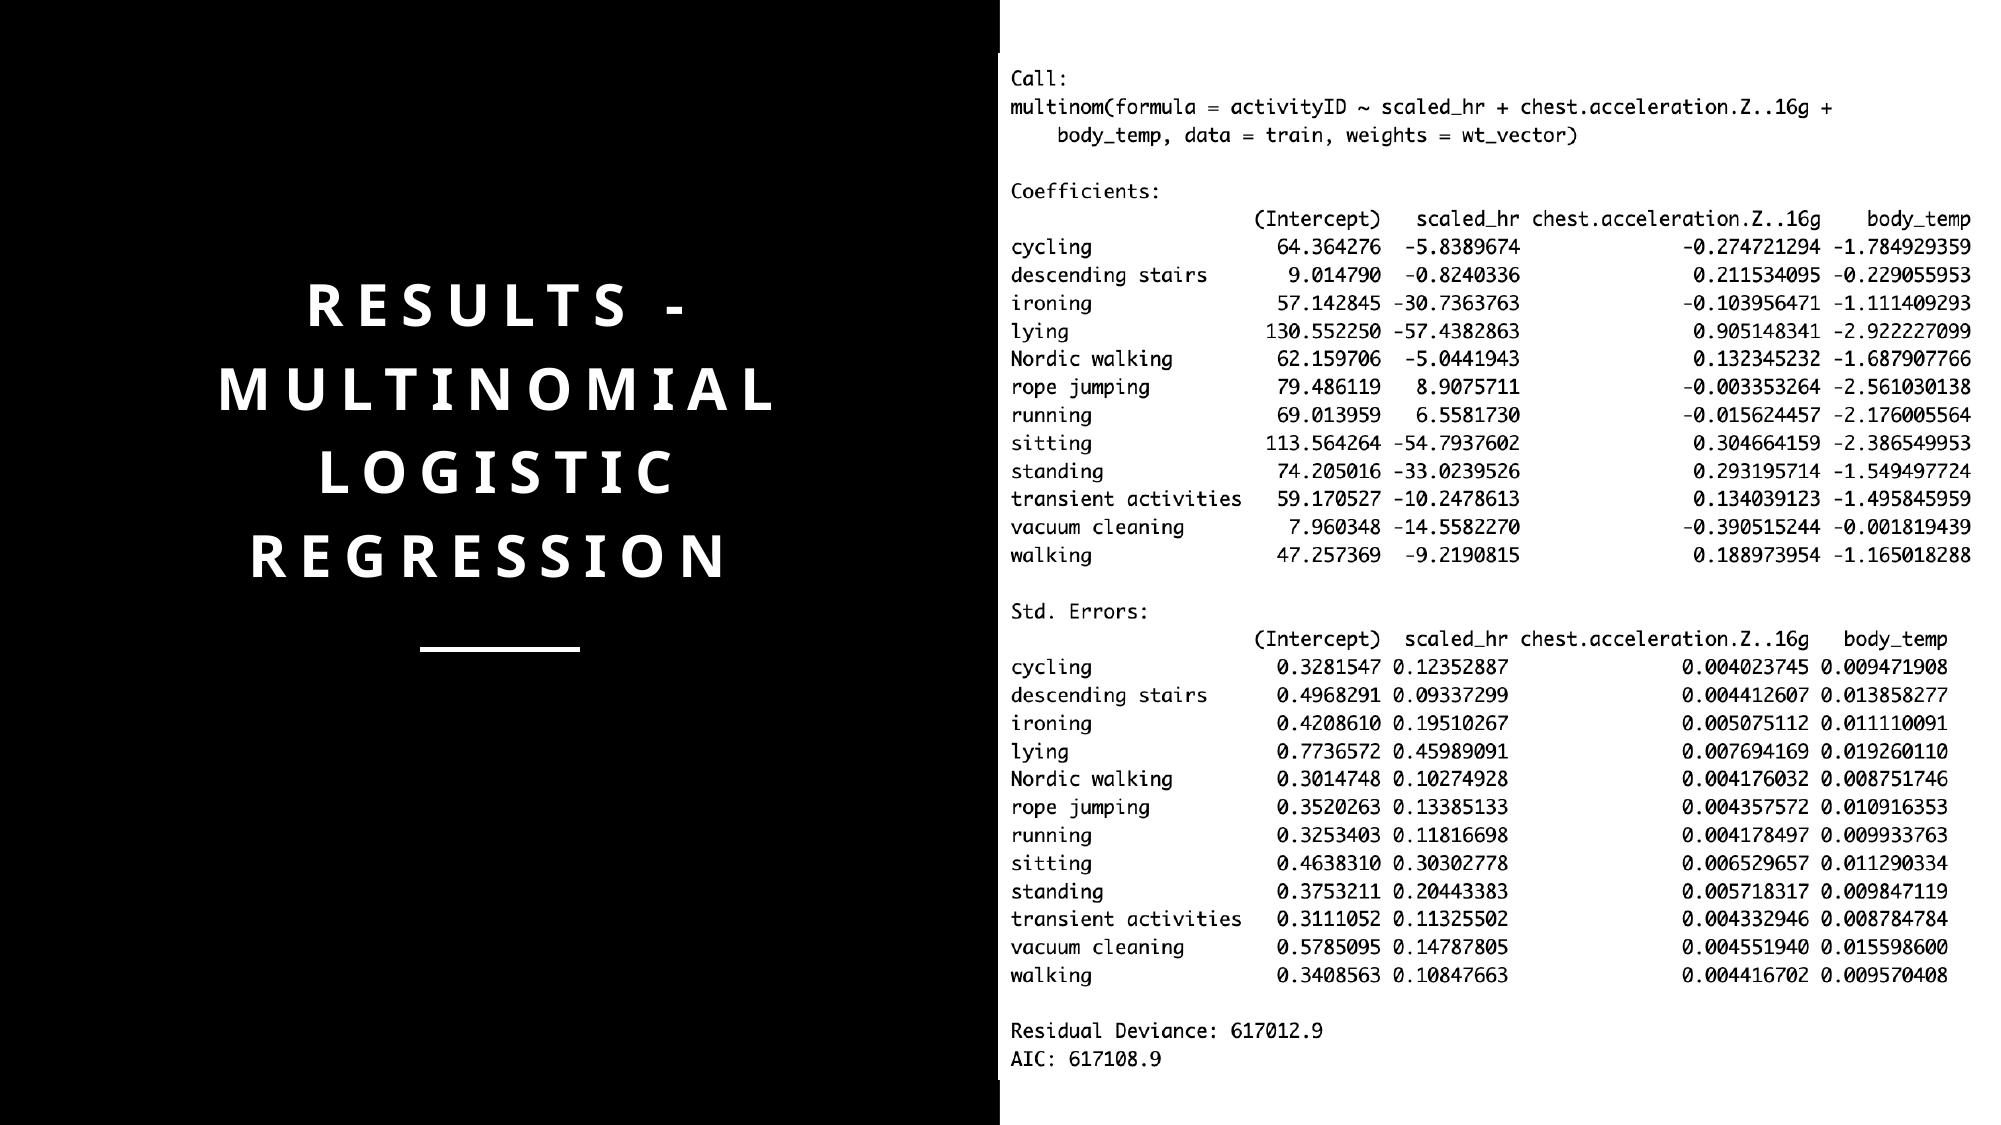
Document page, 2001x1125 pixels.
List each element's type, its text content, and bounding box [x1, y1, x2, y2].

picture [998, 53, 1991, 1080]
title Results - multinomial logistic regression [178, 230, 825, 597]
text_box [999, 0, 2000, 1125]
text_box [0, 0, 999, 1125]
